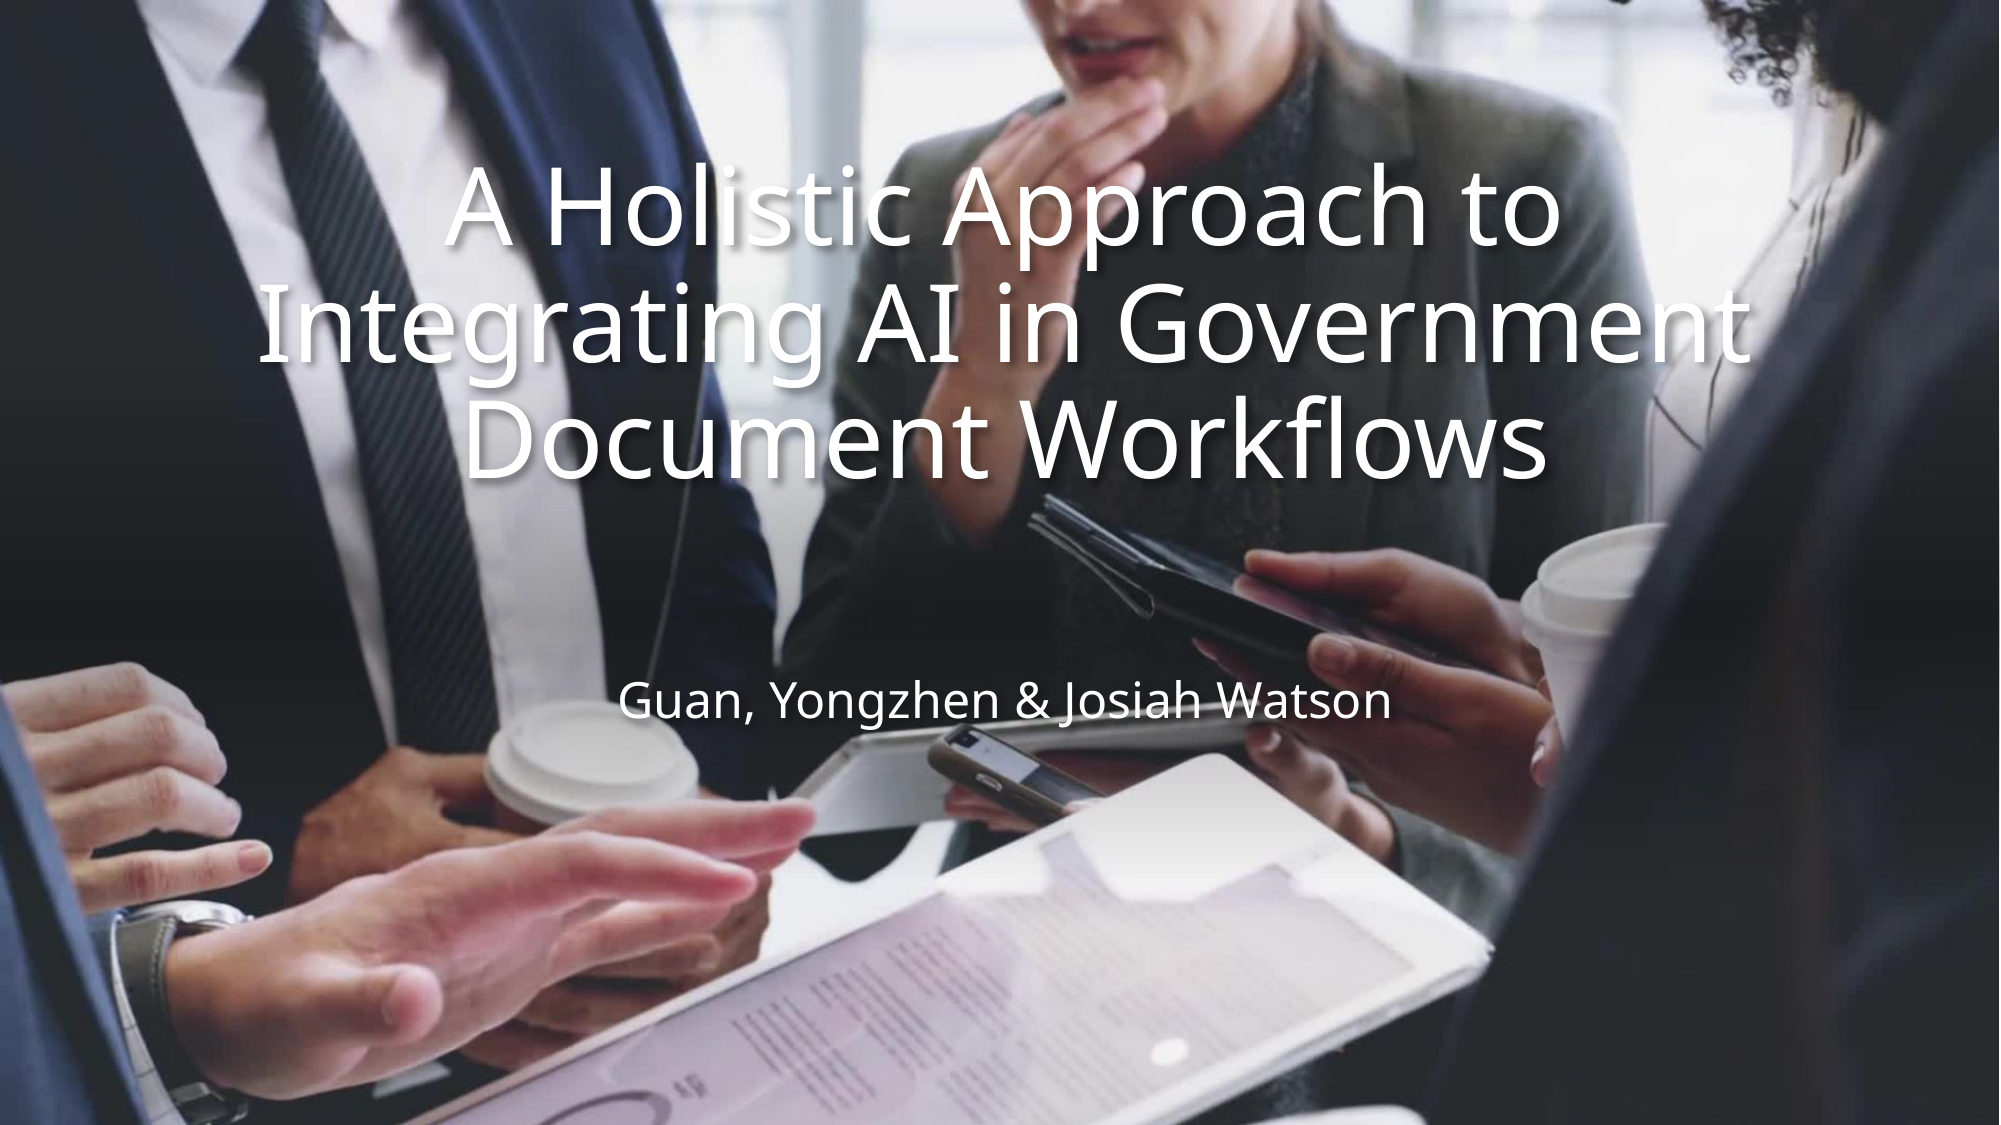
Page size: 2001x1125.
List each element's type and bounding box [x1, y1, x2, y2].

text_box [0, 0, 2000, 1125]
